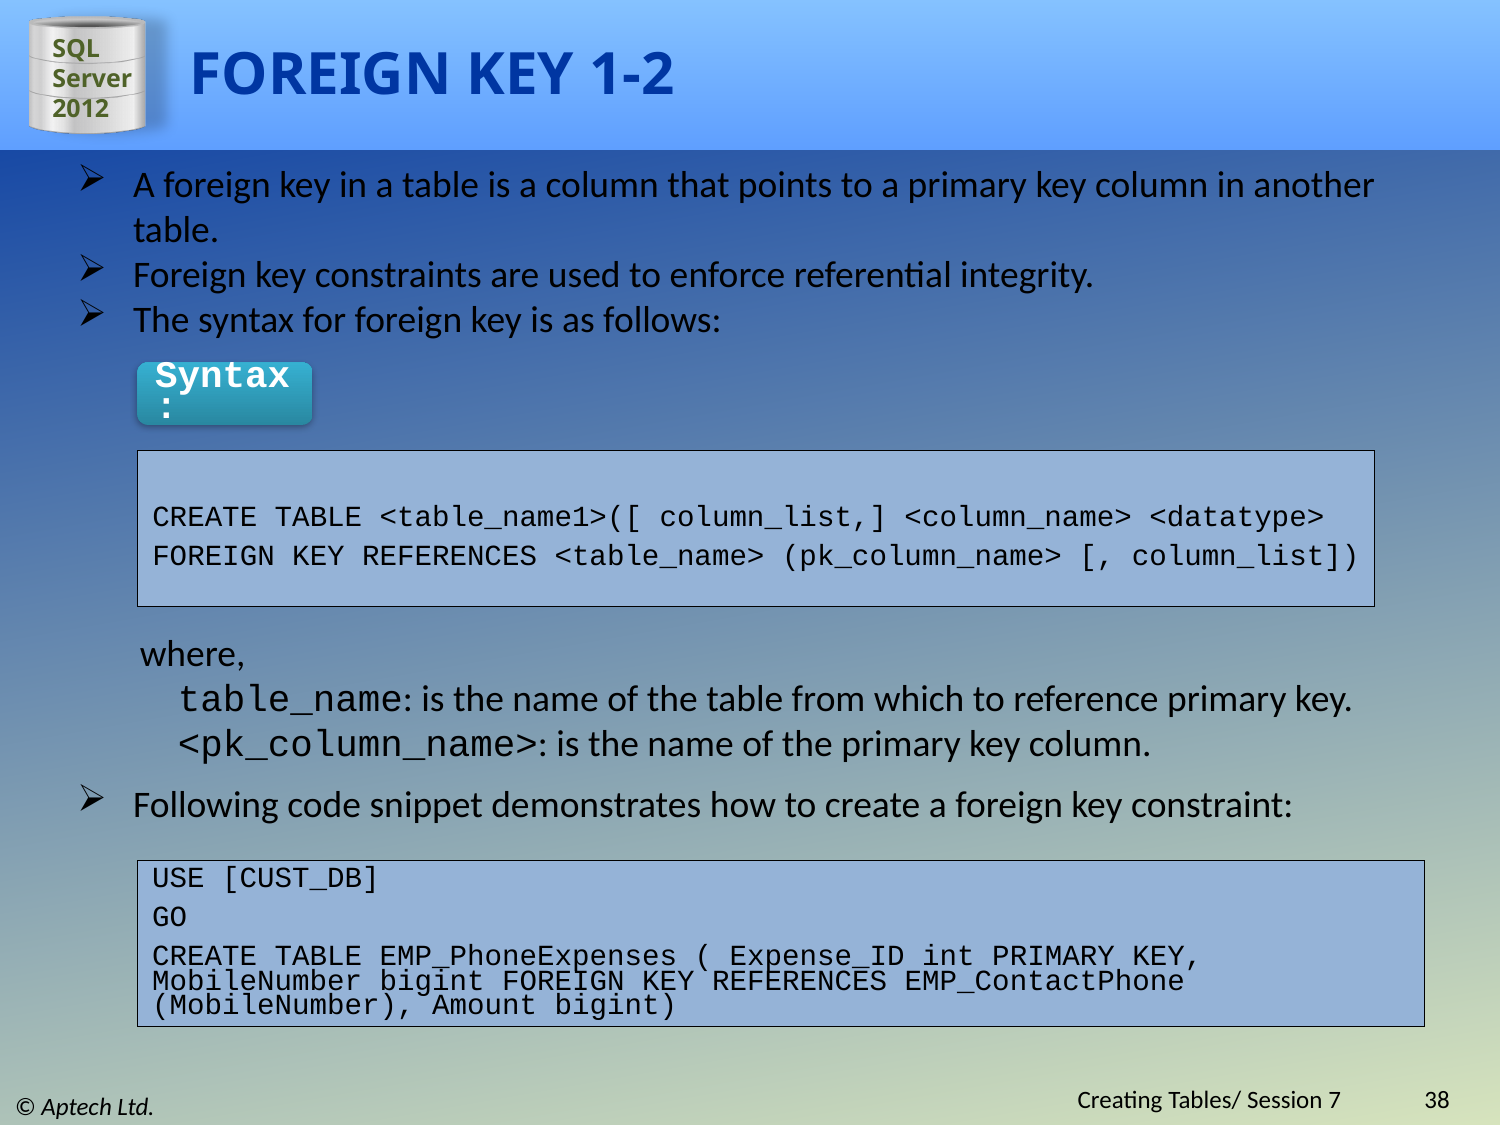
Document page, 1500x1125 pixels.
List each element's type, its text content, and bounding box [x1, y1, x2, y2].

text_box where, table_name: is the name of the table from which to reference primary key. <pk_column_name>: is the name of the primary key column. [125, 621, 1425, 772]
text_box A foreign key in a table is a column that points to a primary key column in another table. Foreign key constraints are used to enforce referential integrity. The syntax for foreign key is as follows: [62, 153, 1438, 348]
title FOREIGN KEY 1-2 [174, 37, 1426, 106]
text_box Following code snippet demonstrates how to create a foreign key constraint: [62, 773, 1438, 833]
picture [24, 0, 150, 150]
slide_number 38 [1363, 1084, 1465, 1113]
text_box Syntax: [137, 362, 313, 425]
footer Creating Tables/ Session 7 [375, 1084, 1363, 1113]
text_box USE [CUST_DB] GO CREATE TABLE EMP_PhoneExpenses ( Expense_ID int PRIMARY KEY, MobileNumber bigint FOREIGN KEY REFERENCES EMP_ContactPhone (MobileNumber), Amount bigint) [137, 860, 1425, 1027]
text_box CREATE TABLE <table_name1>([ column_list,] <column_name> <datatype> FOREIGN KEY REFERENCES <table_name> (pk_column_name> [, column_list]) [137, 450, 1375, 607]
